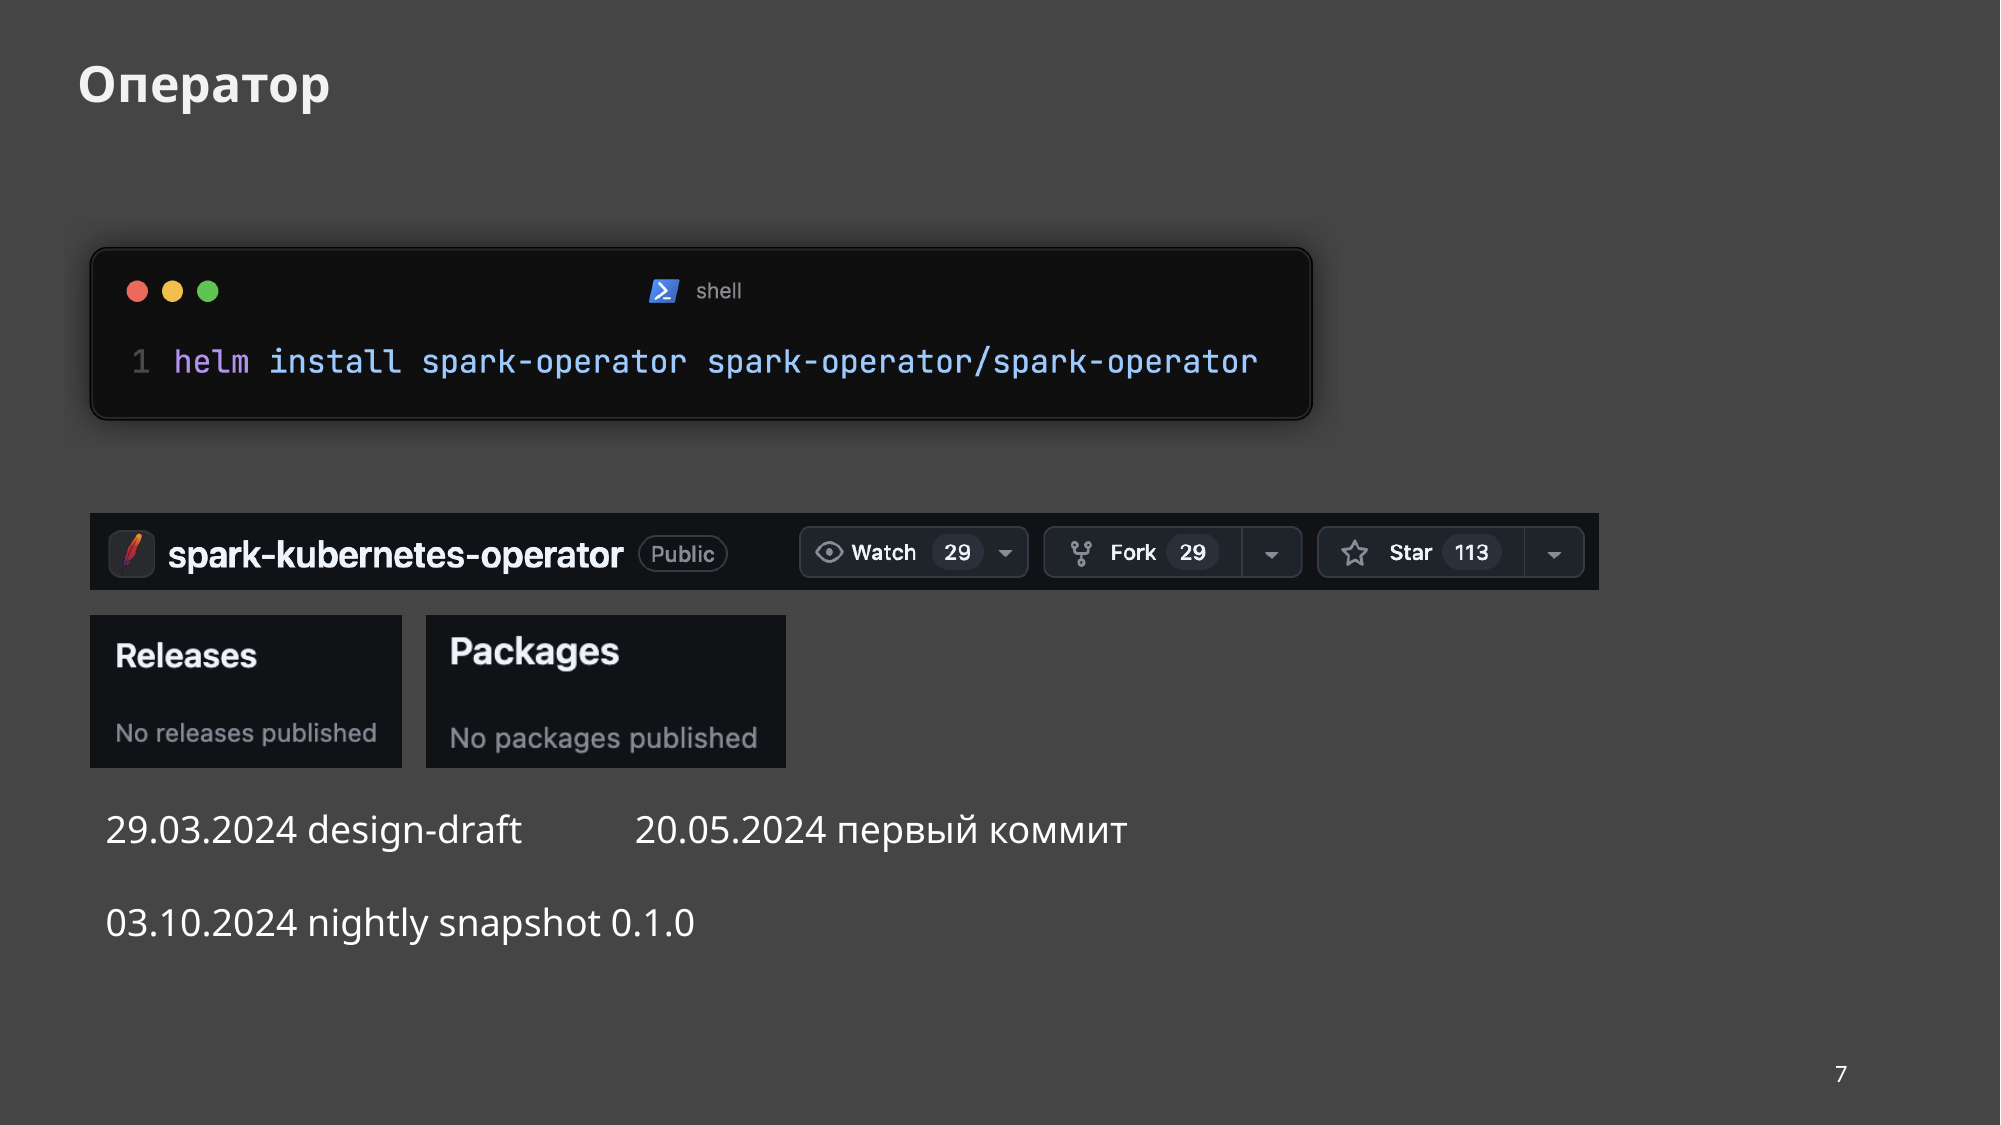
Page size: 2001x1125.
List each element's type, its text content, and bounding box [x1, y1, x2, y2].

text_box Оператор [63, 45, 1863, 121]
text_box 20.05.2024 первый коммит [619, 798, 1181, 859]
picture [90, 615, 402, 768]
picture [426, 615, 786, 768]
picture [63, 220, 1339, 447]
slide_number 7 [1412, 1042, 1863, 1103]
text_box 29.03.2024 design-draft [90, 798, 604, 859]
picture [90, 513, 1599, 590]
text_box 03.10.2024 nightly snapshot 0.1.0 [90, 891, 788, 952]
